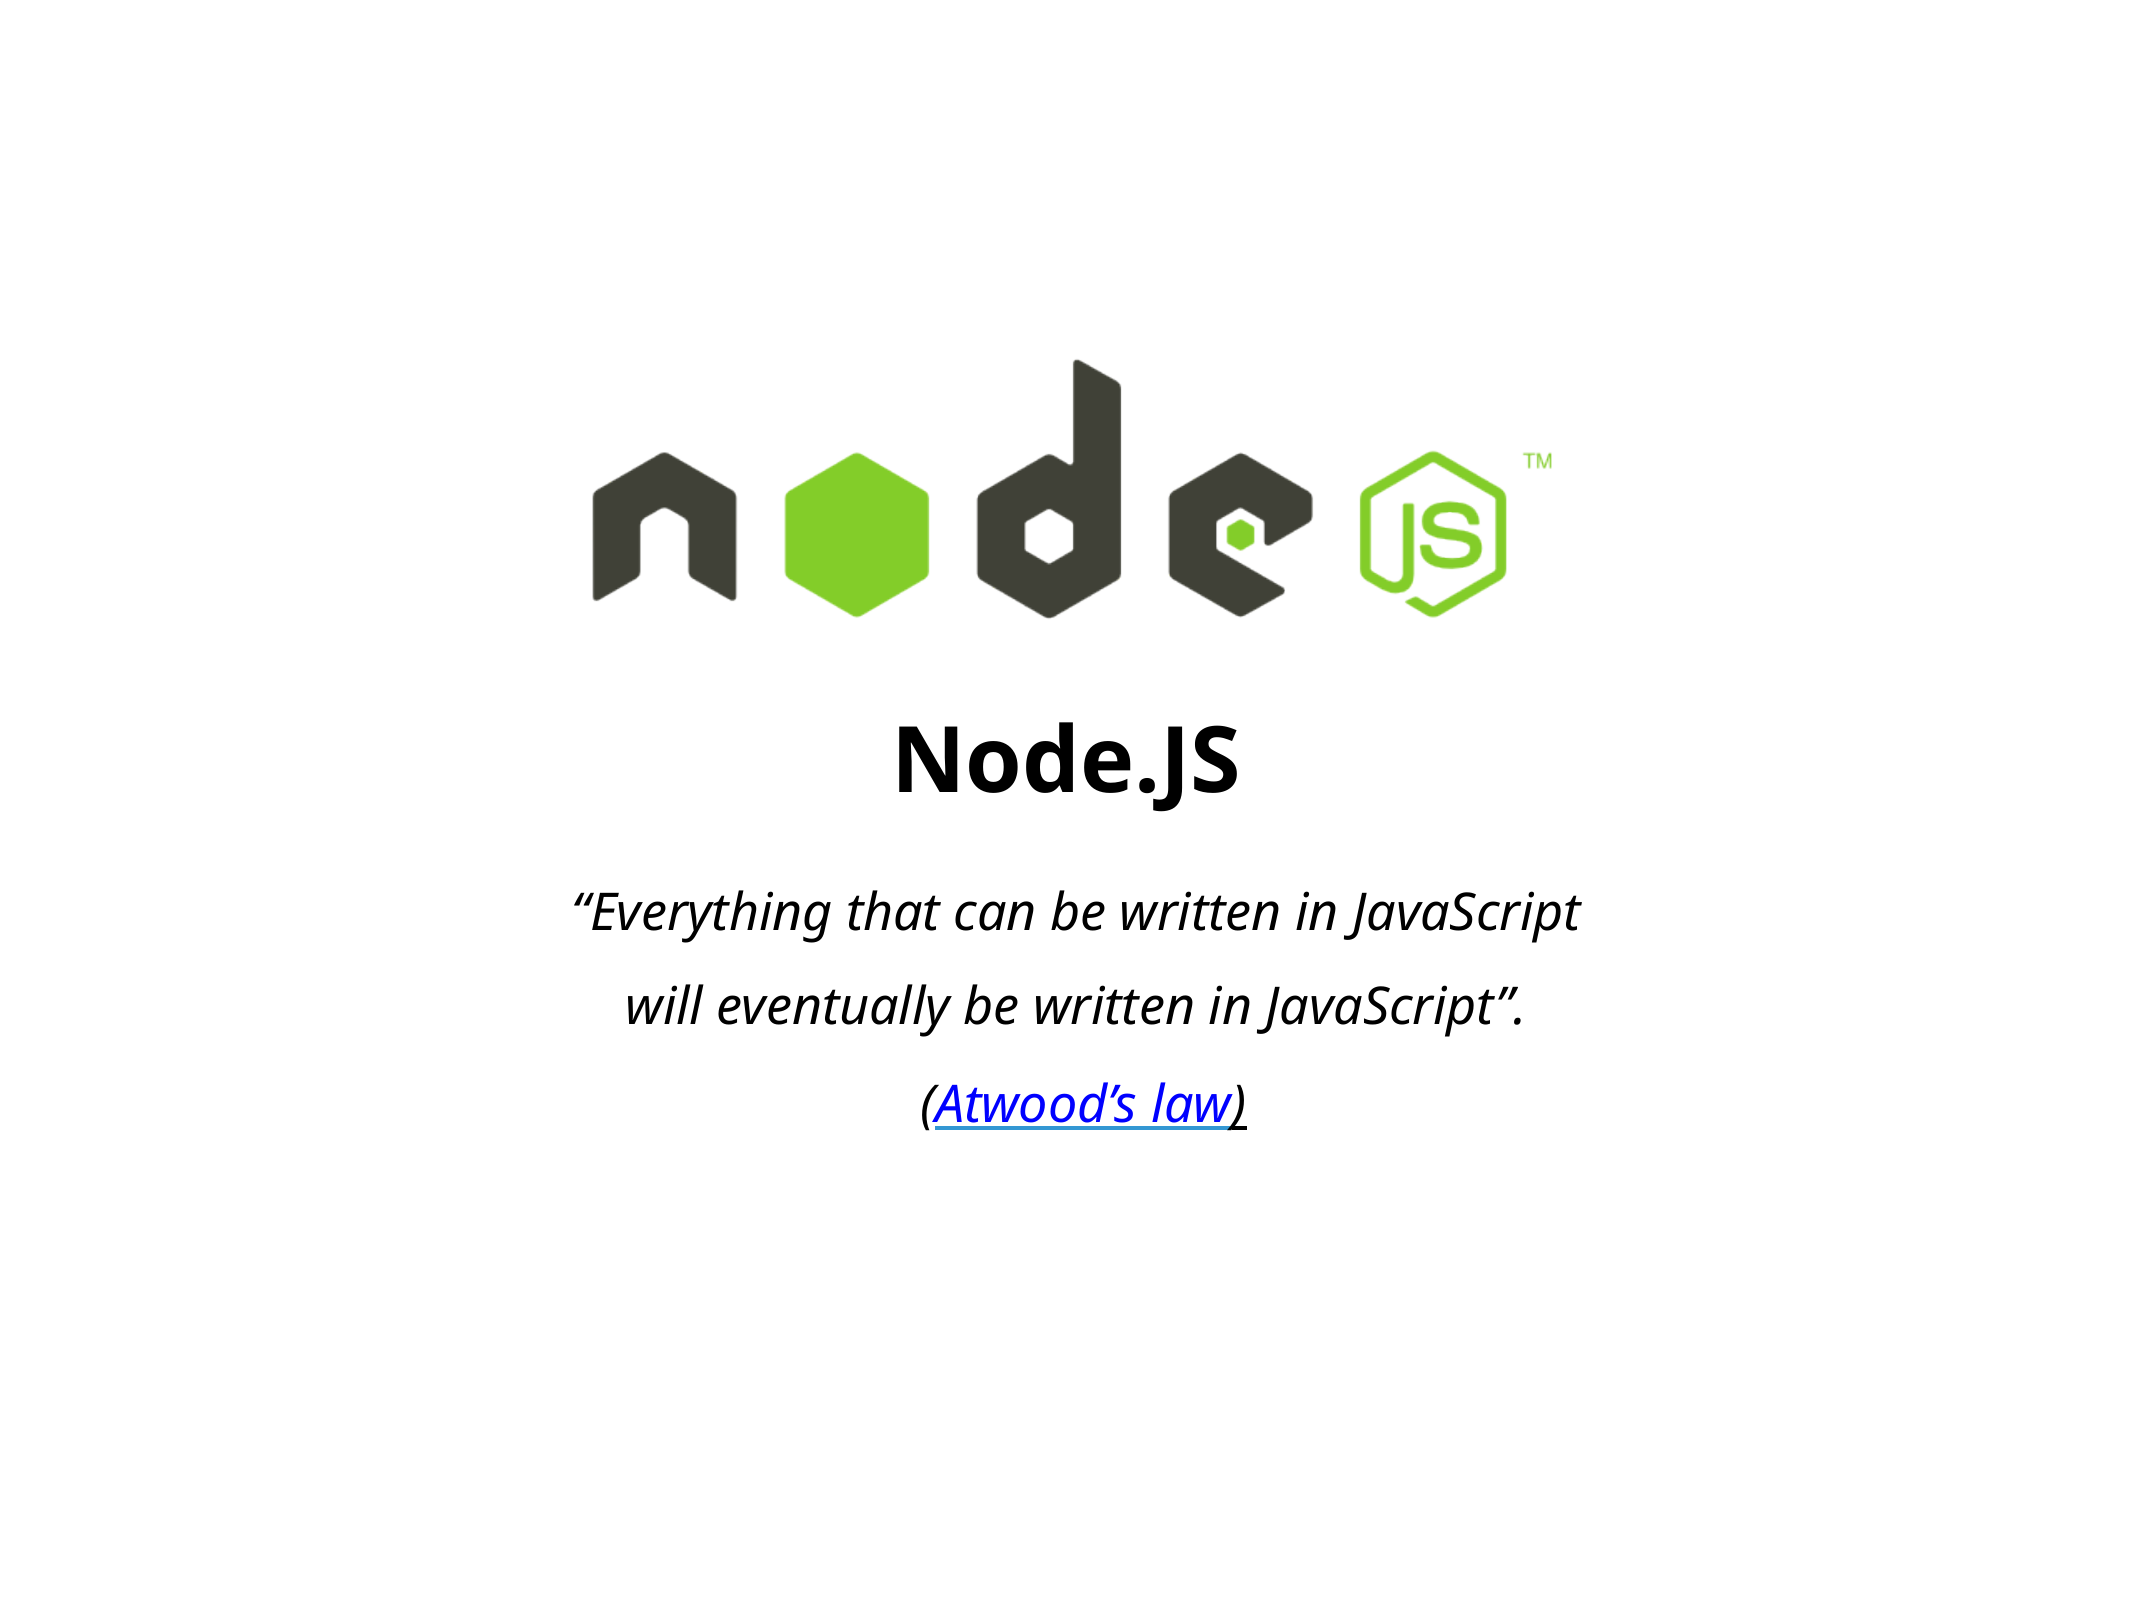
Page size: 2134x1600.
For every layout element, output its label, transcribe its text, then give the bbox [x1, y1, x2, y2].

text_box Node.JS [883, 693, 1250, 819]
picture [566, 342, 1567, 640]
text_box “Everything that can be written in JavaScript will eventually be written in JavaScript”. (Atwood’s law) [564, 840, 1603, 1149]
